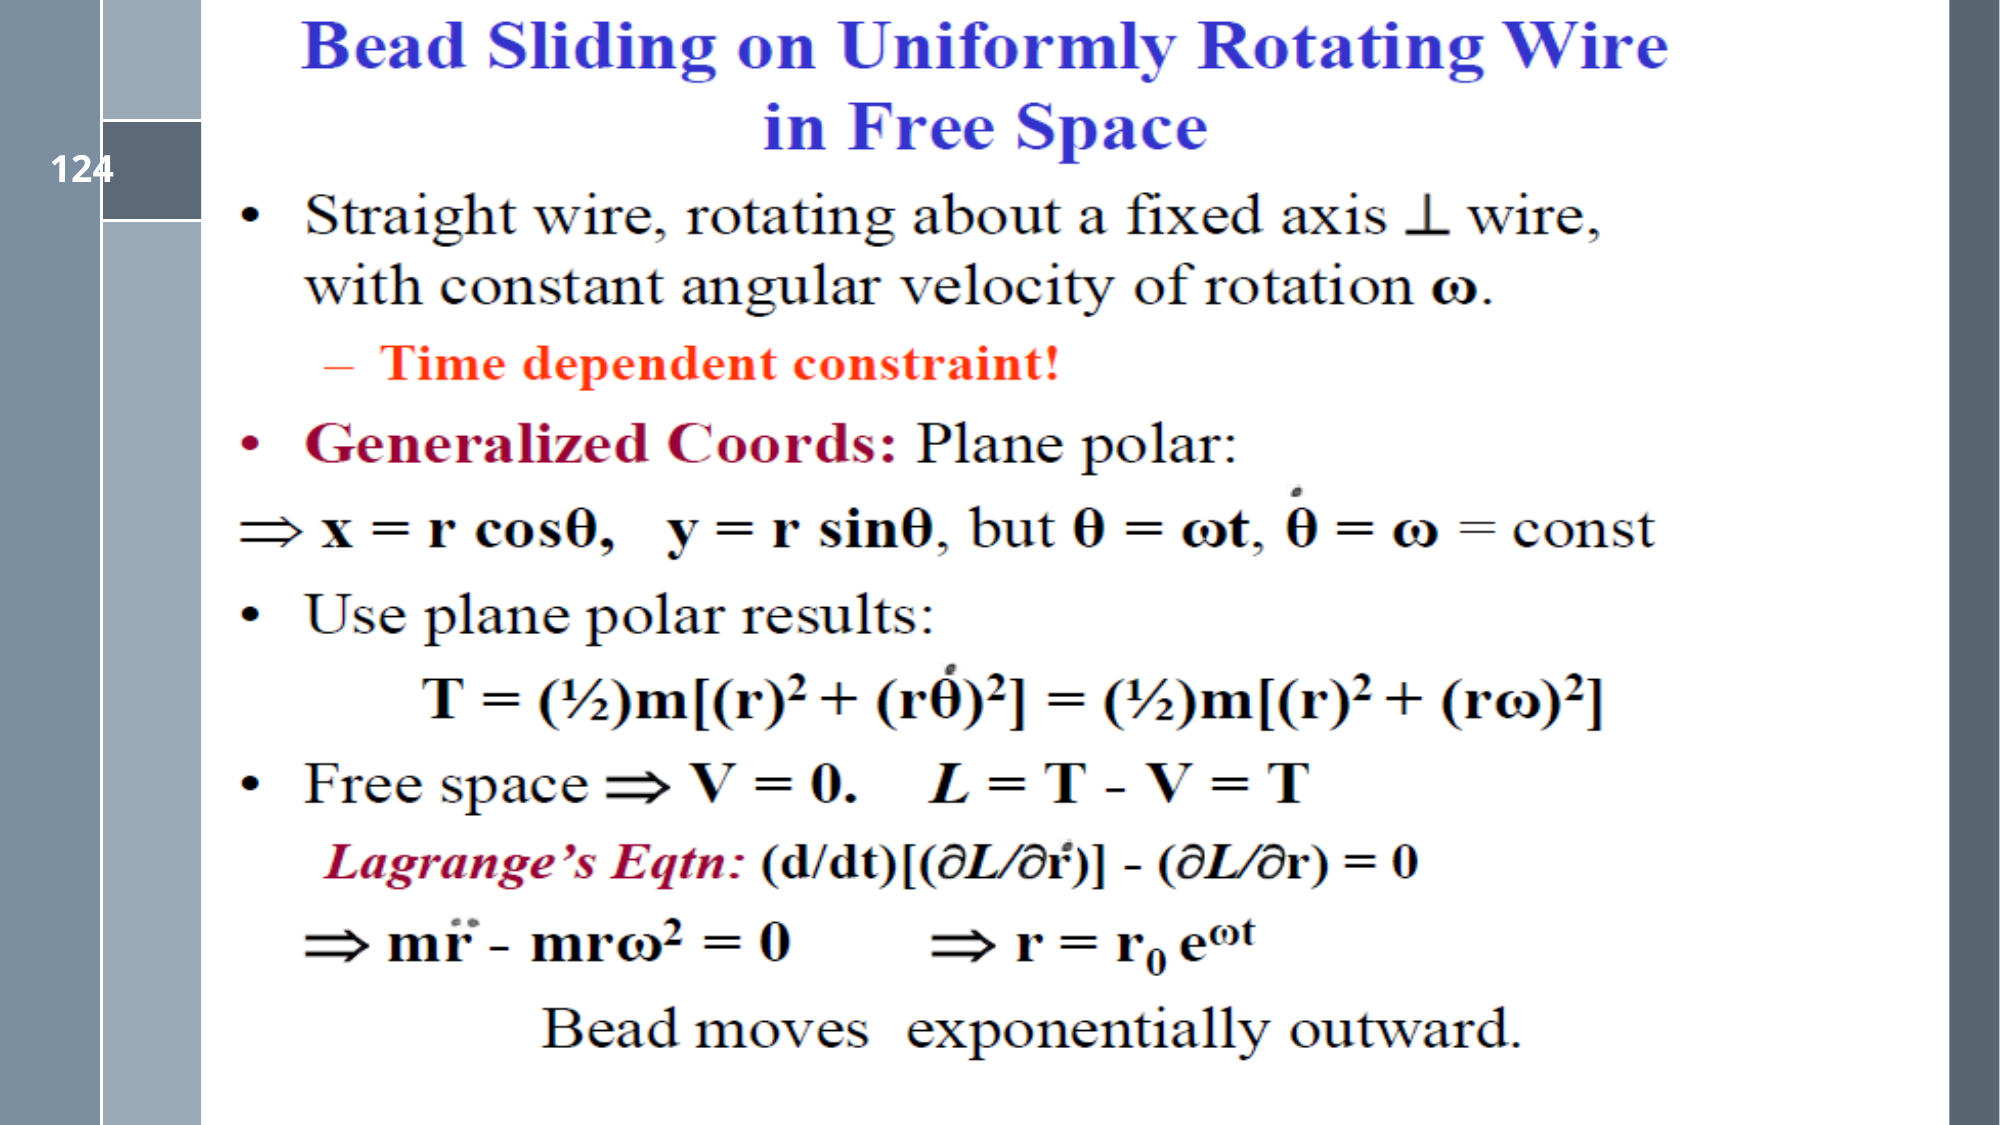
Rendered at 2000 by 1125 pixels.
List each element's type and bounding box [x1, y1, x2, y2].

picture [212, 13, 1725, 1075]
